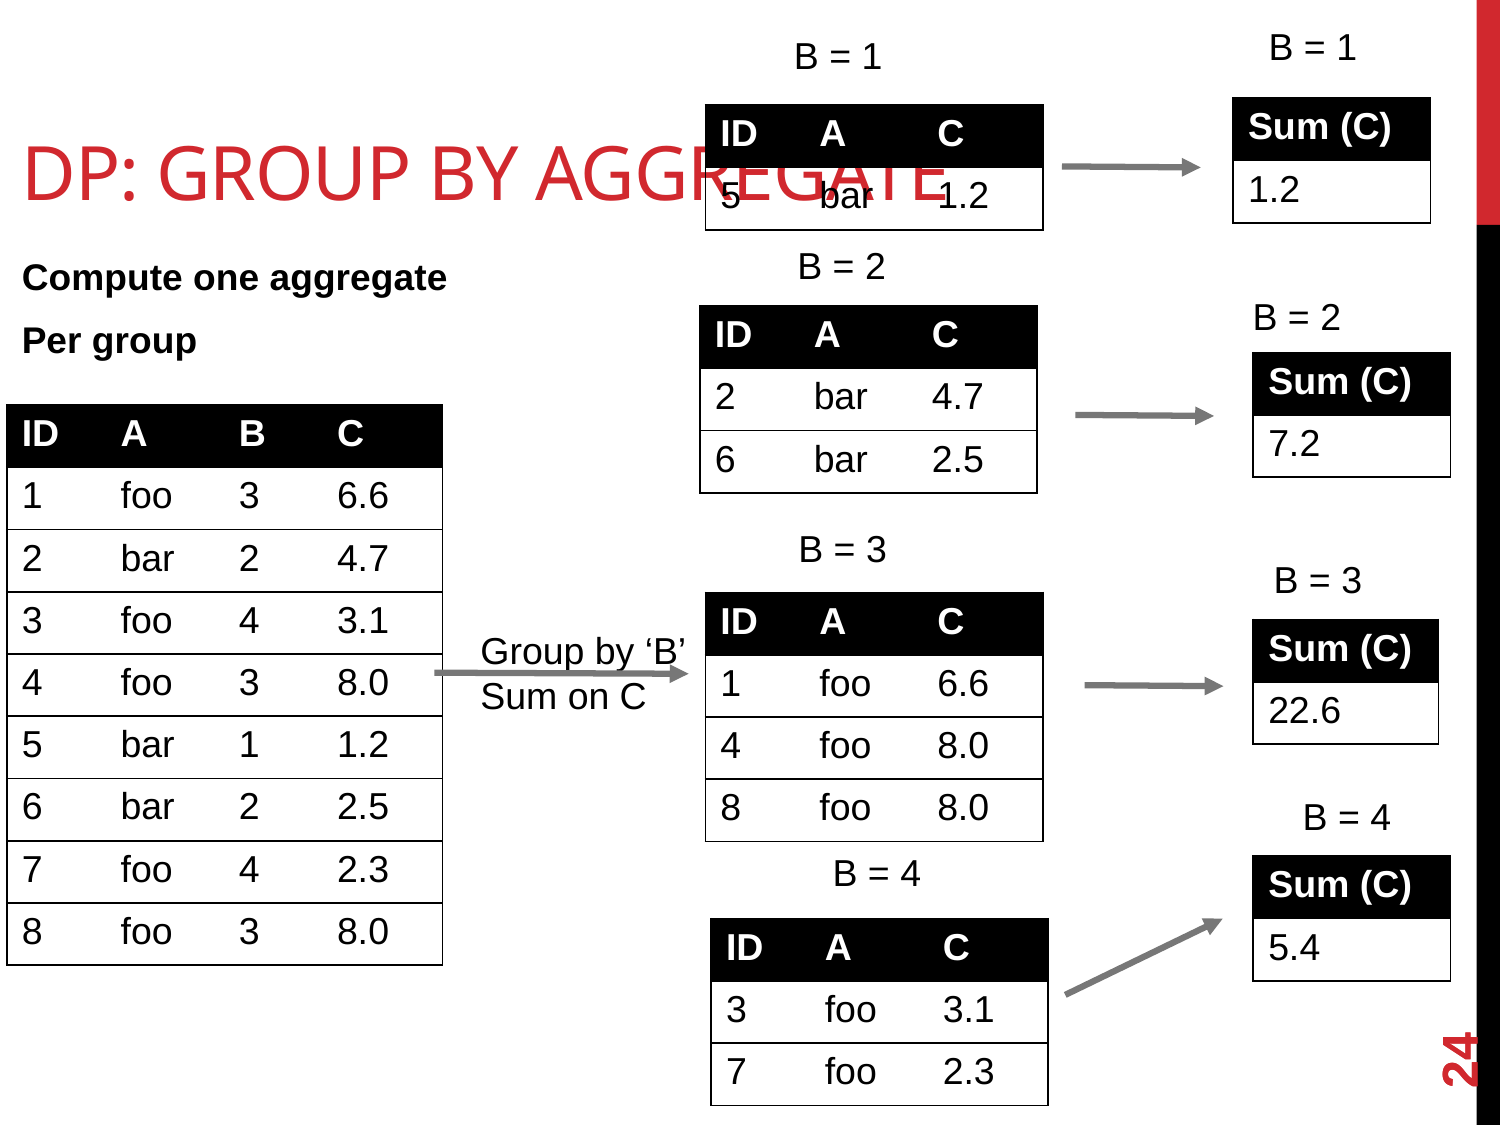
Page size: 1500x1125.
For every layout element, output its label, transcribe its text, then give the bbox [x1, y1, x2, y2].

table_cell 1 [706, 656, 804, 716]
table_cell 4 [224, 842, 322, 902]
table_cell 7 [712, 1044, 810, 1105]
table_cell foo [810, 982, 928, 1042]
table_cell 1.2 [922, 168, 1042, 229]
table_header C [928, 920, 1047, 980]
text_box B = 4 [817, 841, 937, 902]
table_header C [917, 307, 1036, 367]
table_cell 7.2 [1254, 416, 1450, 476]
table_cell 8 [706, 780, 804, 841]
text_box B = 4 [1287, 785, 1407, 845]
table_cell 2 [224, 779, 322, 840]
table_cell 8 [8, 904, 106, 964]
text_box B = 2 [782, 235, 901, 295]
table_cell 2.5 [322, 779, 442, 840]
table_cell 3 [8, 593, 106, 653]
table_cell foo [106, 842, 224, 902]
table_cell 8.0 [922, 718, 1042, 778]
table_header ID [712, 920, 810, 980]
table_cell 3 [224, 904, 322, 964]
table_cell foo [804, 656, 922, 716]
table_cell 4 [224, 593, 322, 653]
table_cell 8.0 [322, 655, 442, 715]
table_cell 4.7 [322, 530, 442, 591]
table_cell foo [804, 718, 922, 778]
list Compute one aggregate Per group [6, 246, 857, 370]
table_cell 3 [224, 655, 322, 715]
table_header A [799, 307, 917, 367]
table_header Sum (C) [1254, 857, 1450, 918]
table_cell 7 [8, 842, 106, 902]
table_cell bar [799, 431, 917, 492]
table_cell foo [804, 780, 922, 841]
table_cell 3 [712, 982, 810, 1042]
table_cell 2.5 [917, 431, 1036, 492]
text_box Group by ‘B’ Sum on C [465, 619, 705, 725]
text_box 24 [1427, 887, 1488, 1104]
text_box B = 1 [1253, 15, 1373, 76]
table_cell 6 [701, 431, 799, 492]
table_cell 5 [8, 717, 106, 778]
table_cell 1 [224, 717, 322, 778]
table_cell bar [106, 530, 224, 591]
table_cell 1 [8, 468, 106, 529]
table_cell bar [106, 779, 224, 840]
table_cell bar [106, 717, 224, 778]
table_cell 1.2 [1234, 161, 1430, 222]
table_header A [106, 406, 224, 466]
table_header Sum (C) [1254, 620, 1438, 681]
table_header C [322, 406, 442, 466]
table_cell 3 [224, 468, 322, 529]
table_cell 8.0 [922, 780, 1042, 841]
table_cell 1.2 [322, 717, 442, 778]
table_cell 2 [8, 530, 106, 591]
table_header A [804, 594, 922, 654]
table_cell 8.0 [322, 904, 442, 964]
table_header A [804, 106, 922, 167]
table_header ID [8, 406, 106, 466]
text_box B = 3 [1258, 548, 1378, 608]
table_header ID [706, 106, 804, 167]
table_cell 4.7 [917, 369, 1036, 430]
table_header Sum (C) [1254, 354, 1450, 414]
text_box B = 2 [1237, 285, 1357, 346]
table_cell 6 [8, 779, 106, 840]
table_cell 6.6 [922, 656, 1042, 716]
table_cell 4 [706, 718, 804, 778]
table_header C [922, 594, 1042, 654]
table_cell 4 [8, 655, 106, 715]
table_header C [922, 106, 1042, 167]
table_cell 2 [224, 530, 322, 591]
table_cell 3.1 [322, 593, 442, 653]
table_header B [224, 406, 322, 466]
table_header ID [701, 307, 799, 367]
title DP: Group By Aggregate [6, 0, 1076, 223]
table_cell bar [804, 168, 922, 229]
table_cell bar [799, 369, 917, 430]
table_cell 2.3 [928, 1044, 1047, 1105]
table_header Sum (C) [1234, 99, 1430, 160]
table_cell foo [106, 468, 224, 529]
table_cell 3.1 [928, 982, 1047, 1042]
table_cell 2 [701, 369, 799, 430]
text_box B = 1 [779, 24, 898, 85]
table_header ID [706, 594, 804, 654]
table_cell 5.4 [1254, 919, 1450, 980]
table_cell 2.3 [322, 842, 442, 902]
table_cell foo [810, 1044, 928, 1105]
table_cell foo [106, 655, 224, 715]
table_cell 6.6 [322, 468, 442, 529]
table_cell foo [106, 593, 224, 653]
table_cell 22.6 [1254, 683, 1438, 743]
text_box B = 3 [783, 517, 903, 578]
table_cell foo [106, 904, 224, 964]
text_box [1064, 918, 1224, 996]
table_cell 5 [706, 168, 804, 229]
table_header A [810, 920, 928, 980]
